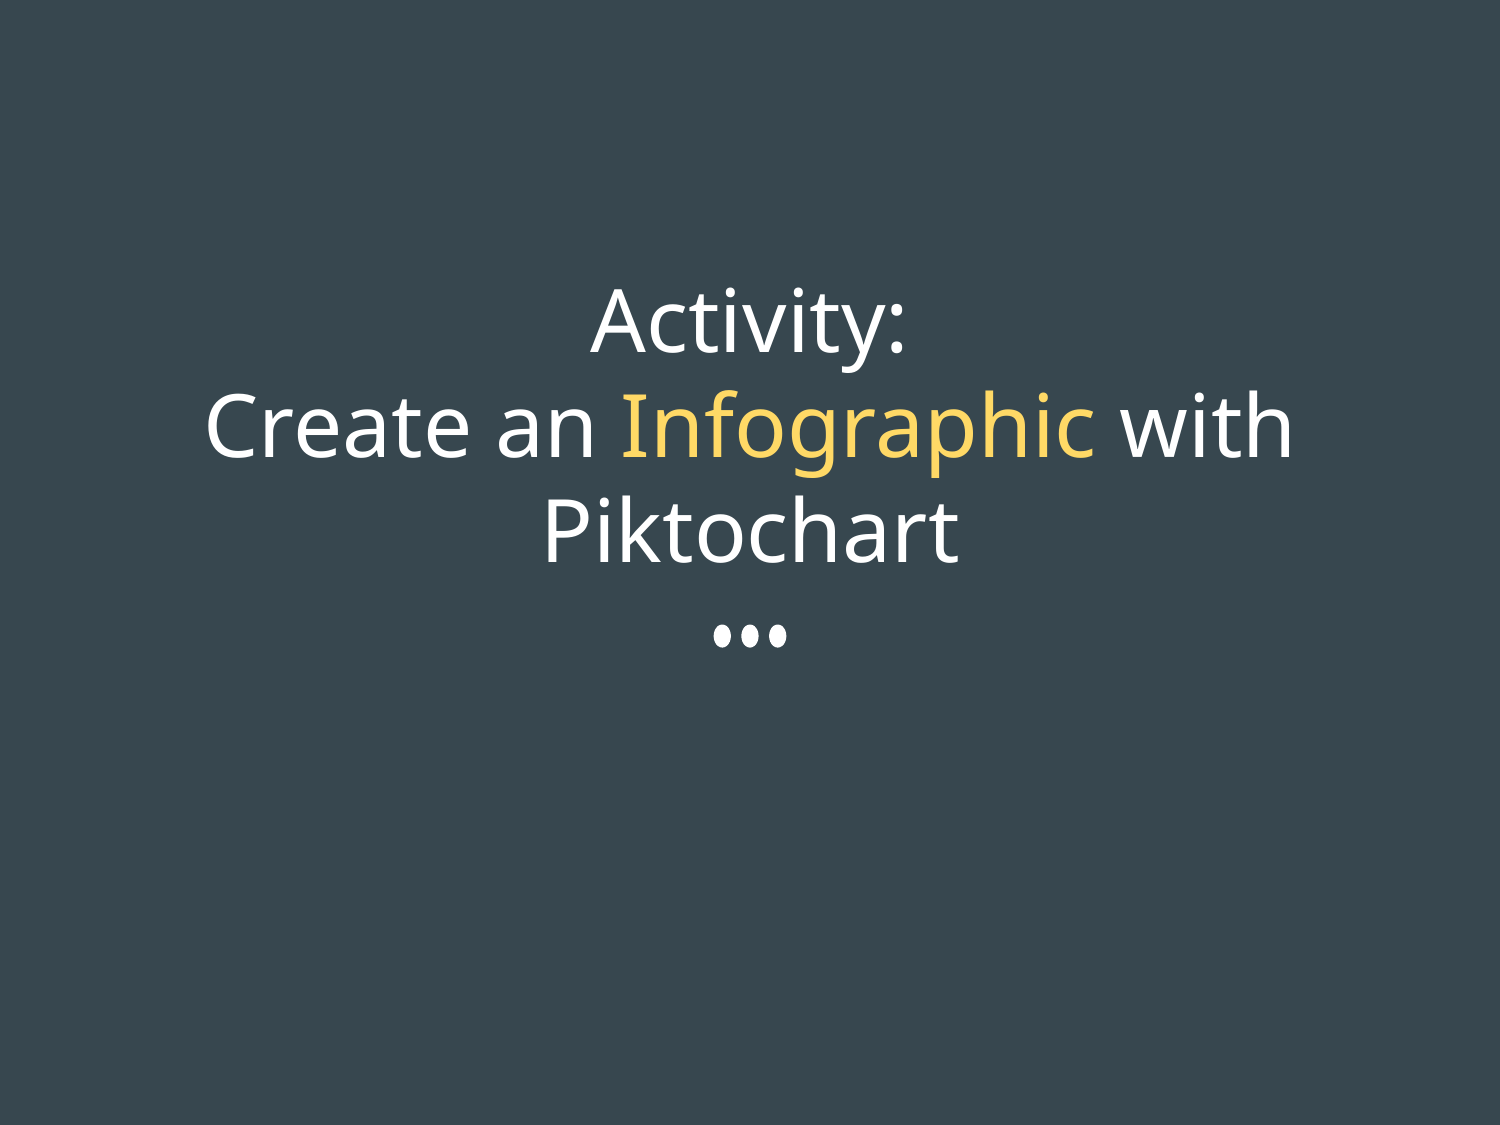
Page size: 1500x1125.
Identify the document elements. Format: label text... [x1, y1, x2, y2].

title Activity: Create an Infographic with Piktochart [110, 216, 1390, 596]
